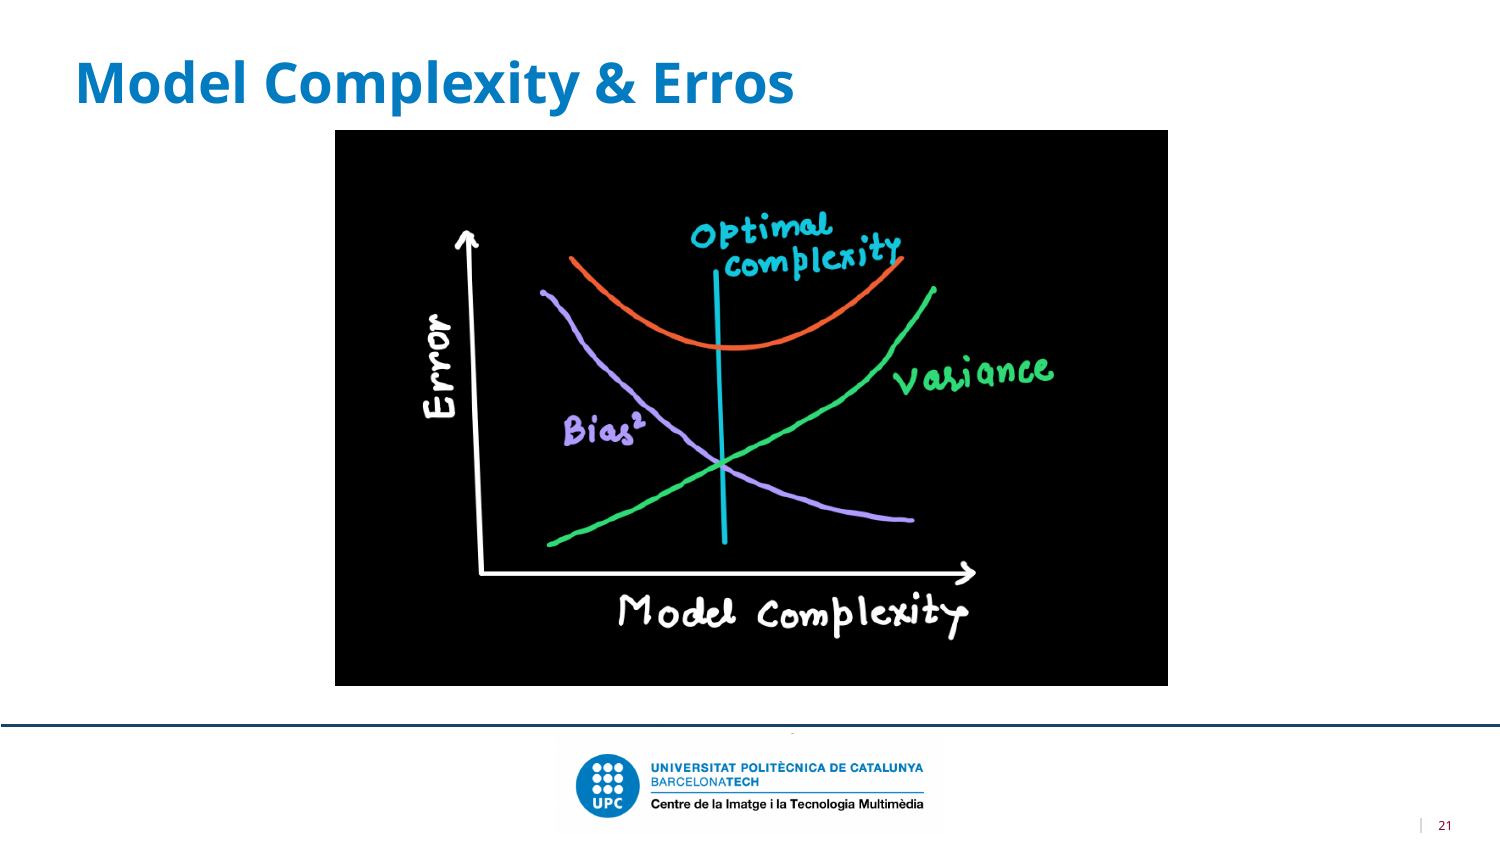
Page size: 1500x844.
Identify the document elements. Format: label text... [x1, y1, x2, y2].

picture [555, 718, 945, 836]
picture [334, 130, 1168, 686]
list Model Complexity & Erros [74, 47, 1428, 131]
